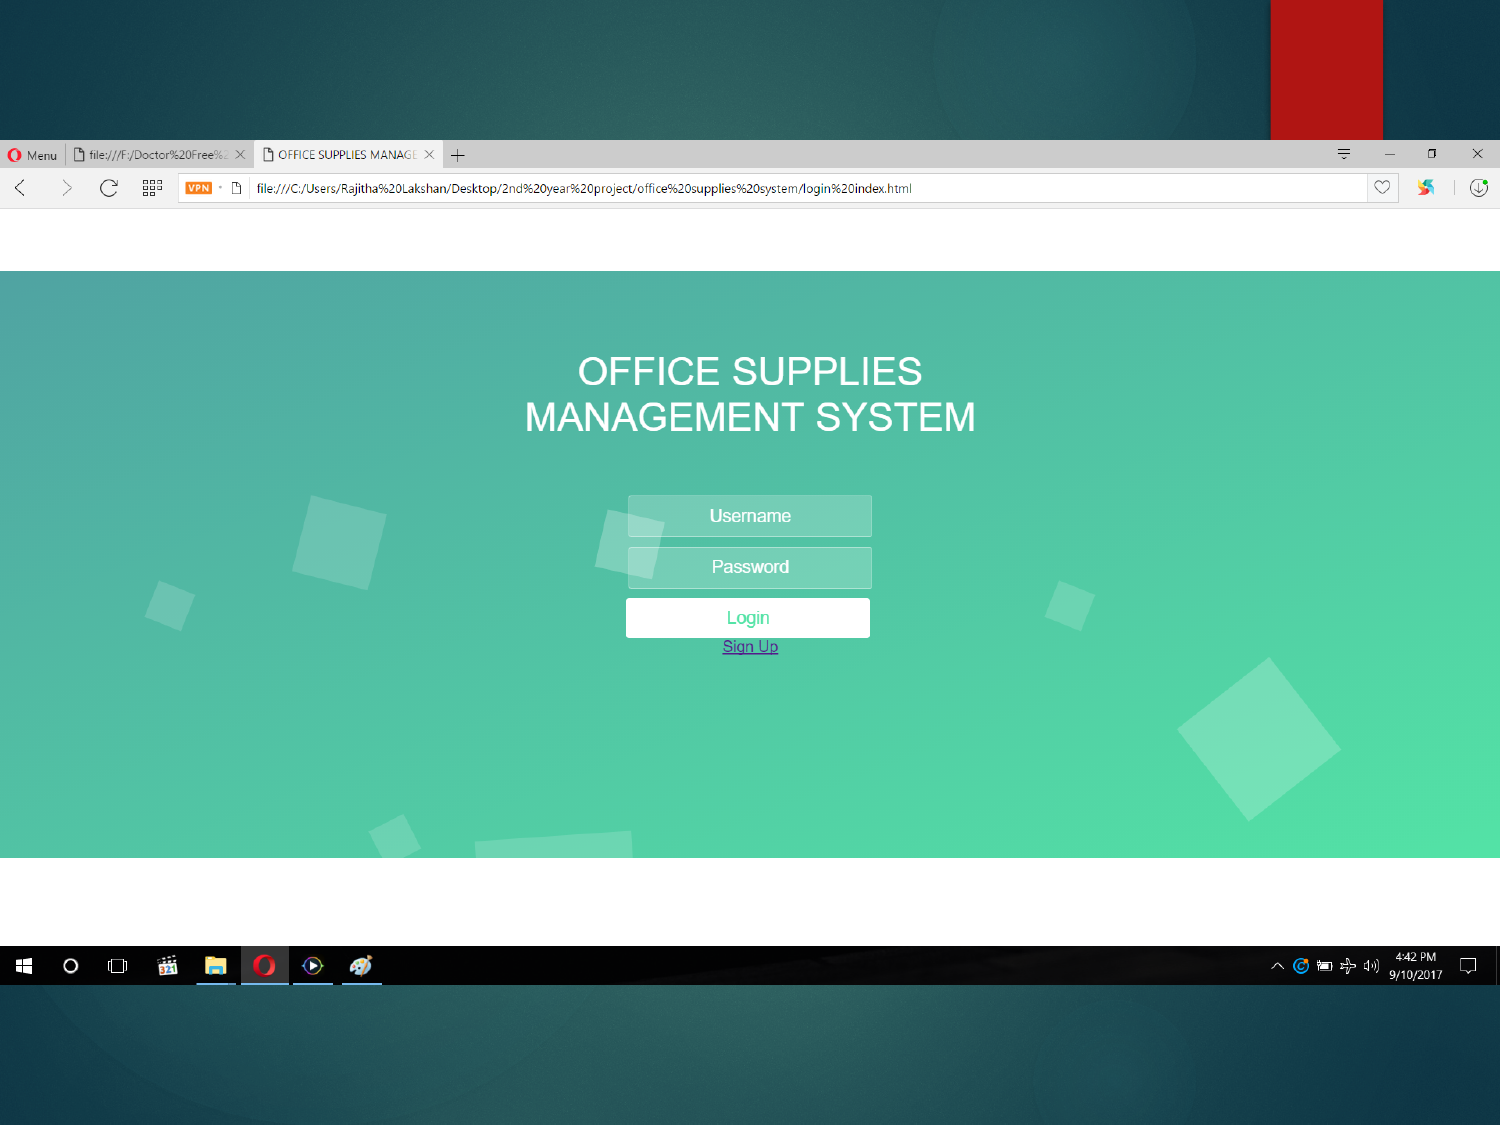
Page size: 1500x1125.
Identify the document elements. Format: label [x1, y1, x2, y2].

picture [0, 140, 1500, 985]
